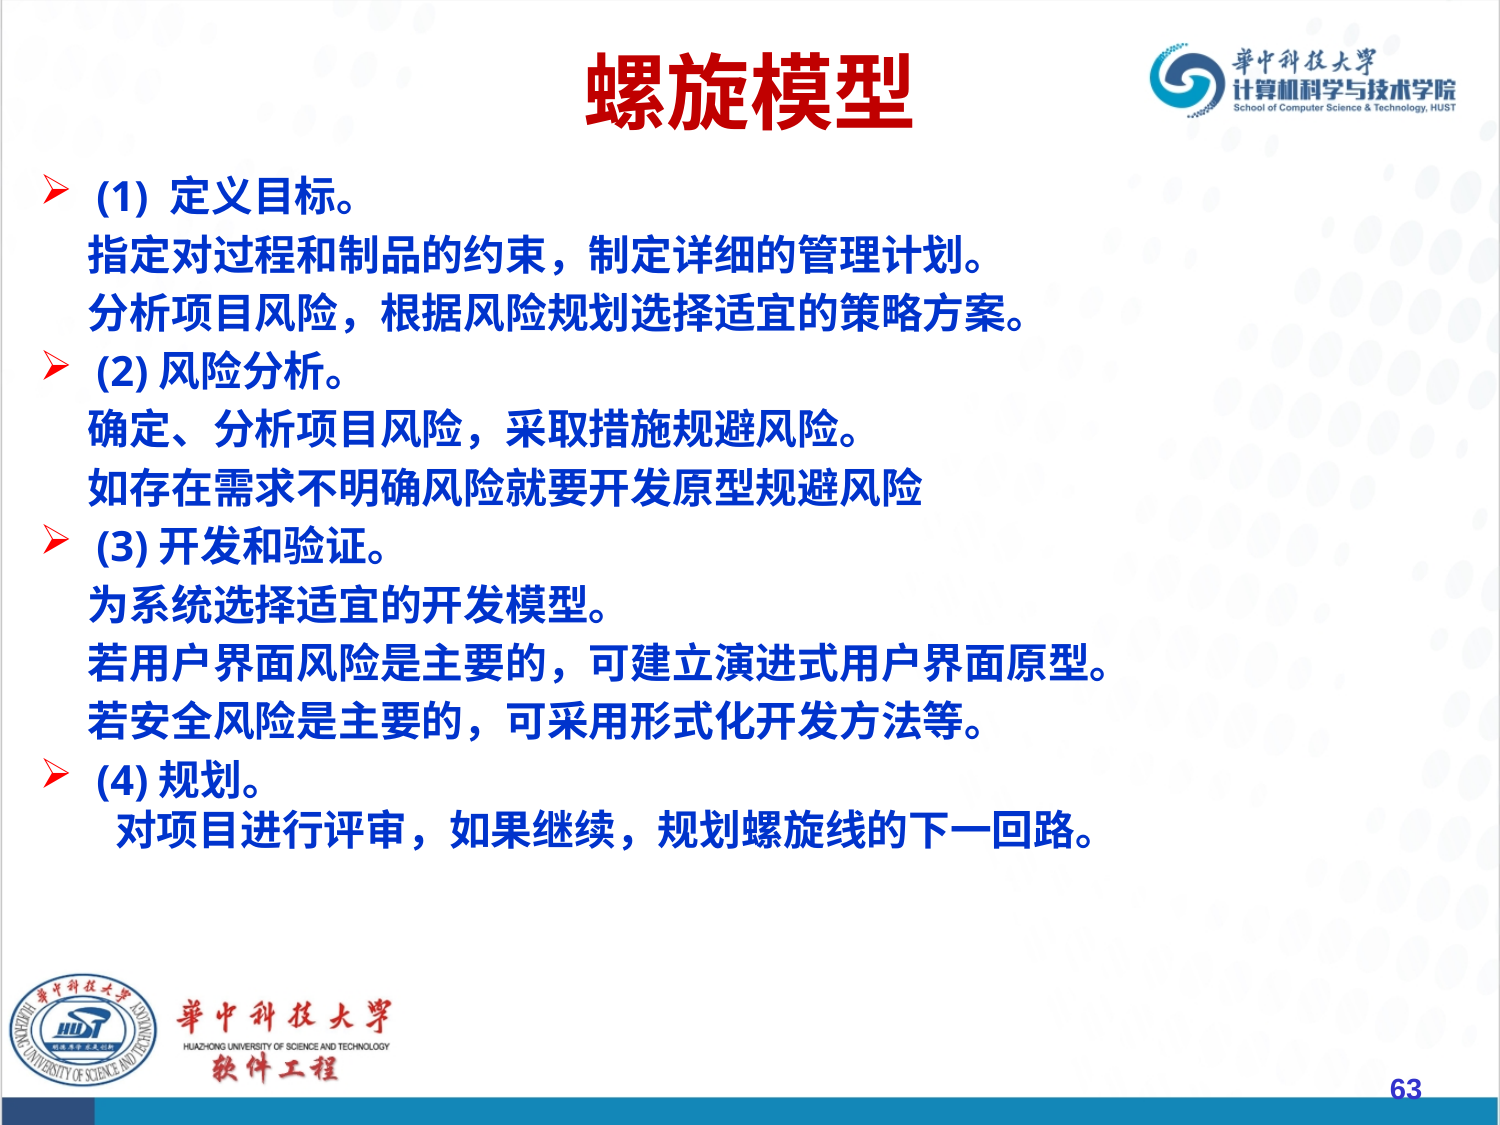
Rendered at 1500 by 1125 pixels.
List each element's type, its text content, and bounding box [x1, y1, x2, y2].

slide_number 63 [1087, 1062, 1438, 1103]
picture [0, 0, 1500, 1125]
title 螺旋模型 [75, 24, 1425, 155]
list (1) 定义目标。 指定对过程和制品的约束，制定详细的管理计划。 分析项目风险，根据风险规划选择适宜的策略方案。 (2)风险分析。 确定、分析项目风险，采取措施规避风险。 如存在需求不明确风险就要开发原型规避风险 (3)开发和验证。 为系统选择适宜的开发模型。 若用户界面风险是主要的，可建立演进式用户界面原型。 若安全风险是主要的，可采用形式化开发方法等。 (4)规划。 对项目进行评审，如果继续，规划螺旋线的下一回路。 [24, 162, 1475, 1050]
